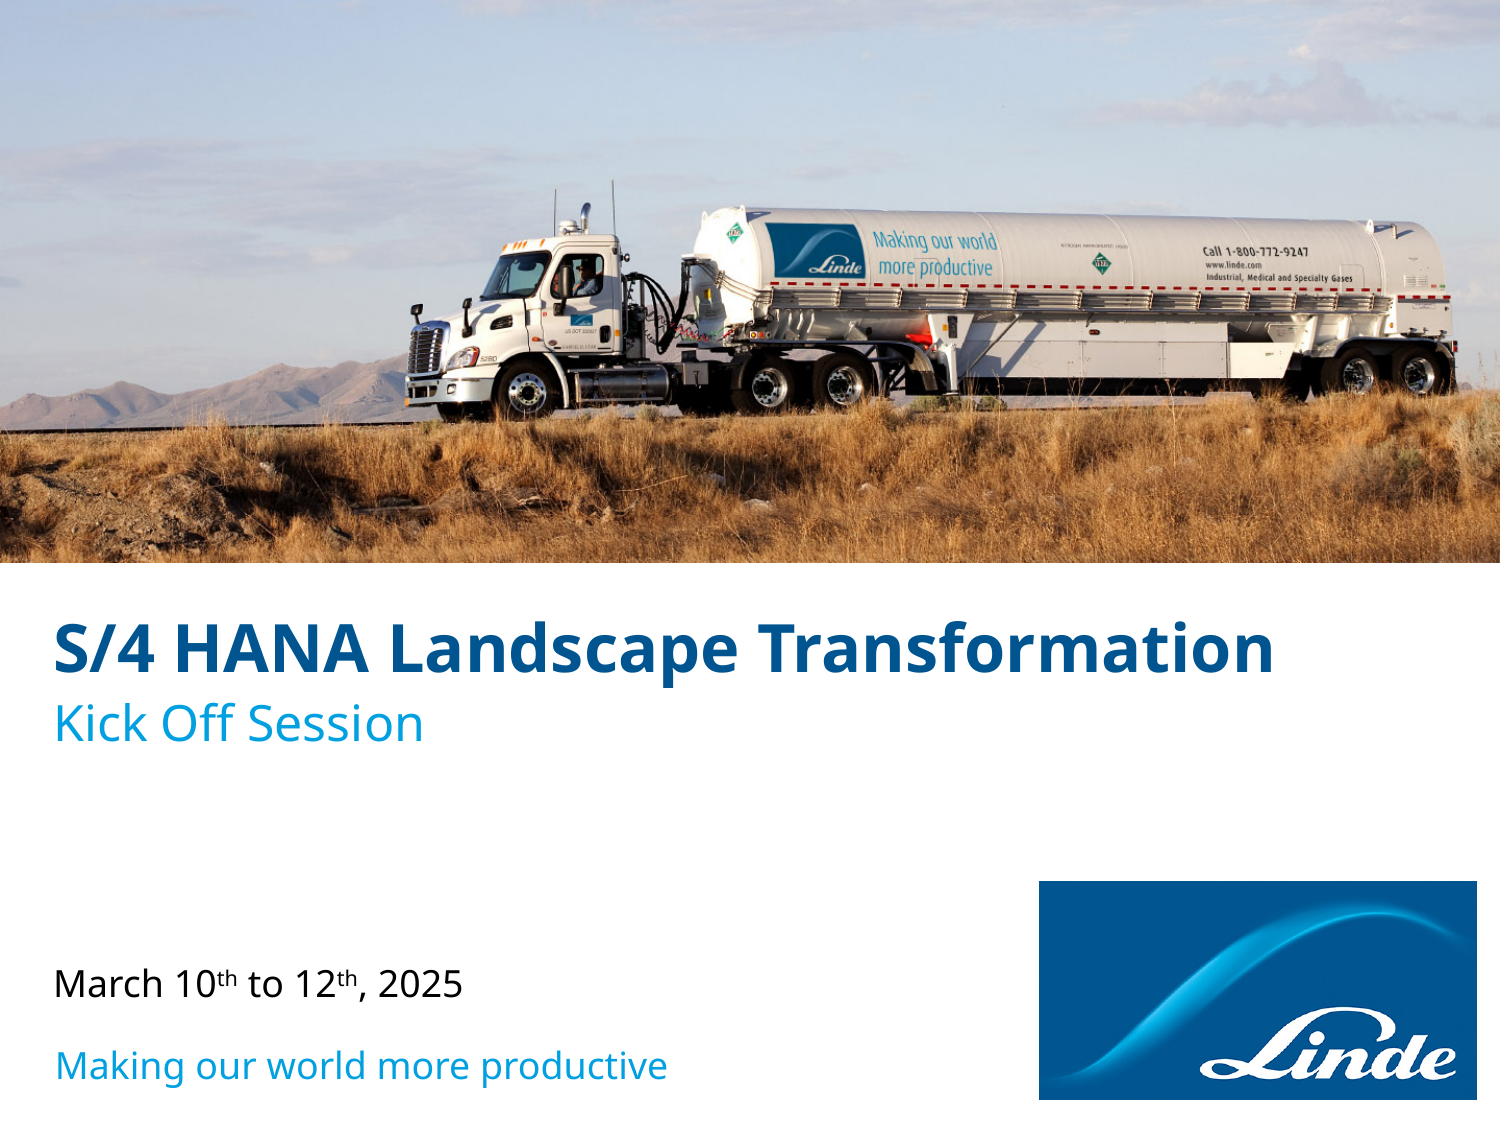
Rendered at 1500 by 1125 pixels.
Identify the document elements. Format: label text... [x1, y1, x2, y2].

picture [0, 0, 1500, 563]
picture [1039, 881, 1477, 1100]
subtitle March 10th to 12th, 2025 [53, 794, 990, 1006]
title S/4 HANA Landscape Transformation Kick Off Session [53, 597, 1447, 781]
